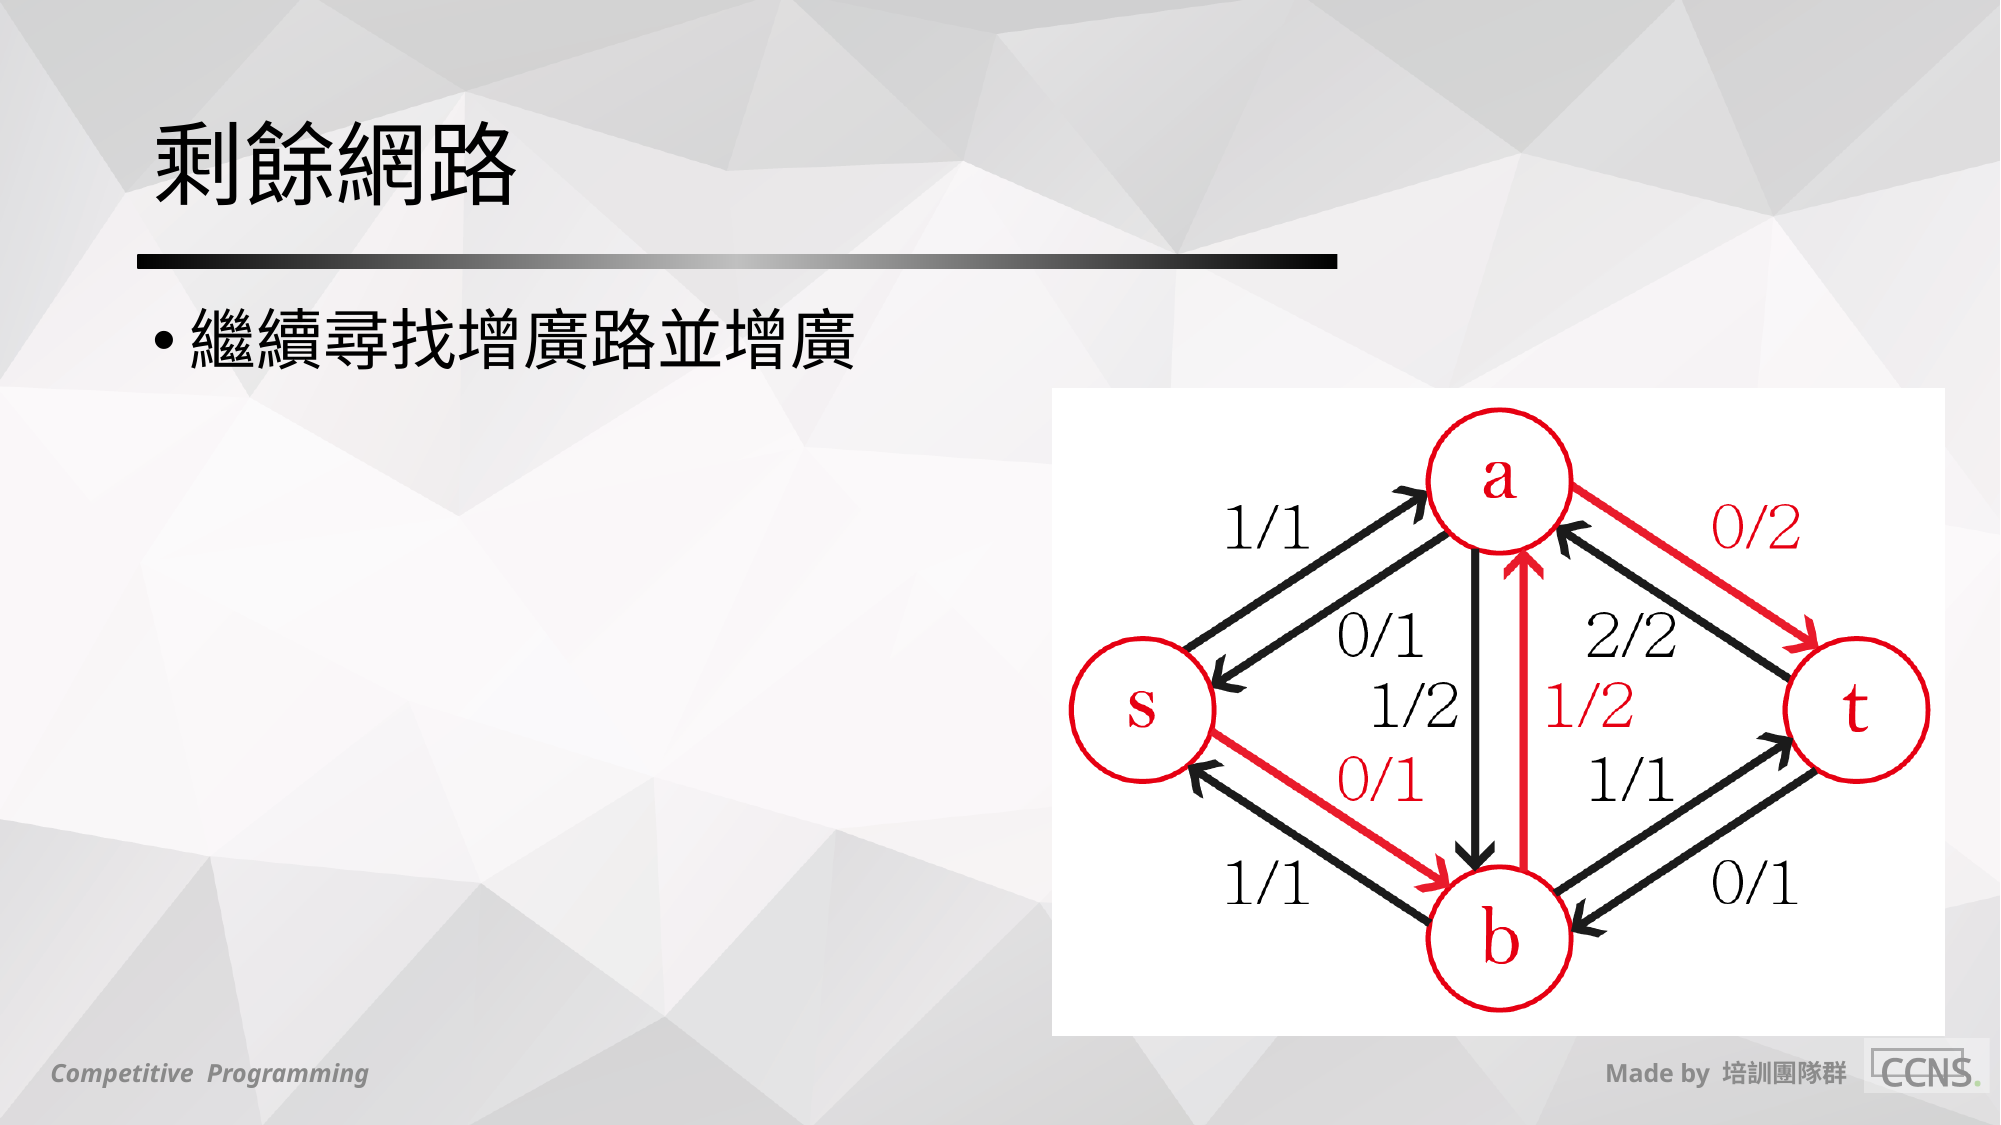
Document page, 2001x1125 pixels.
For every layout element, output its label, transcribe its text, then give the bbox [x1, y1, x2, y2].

picture [0, 0, 2000, 1125]
list 繼續尋找增廣路並增廣 [137, 299, 1863, 1014]
title 剩餘網路 [137, 59, 1863, 278]
